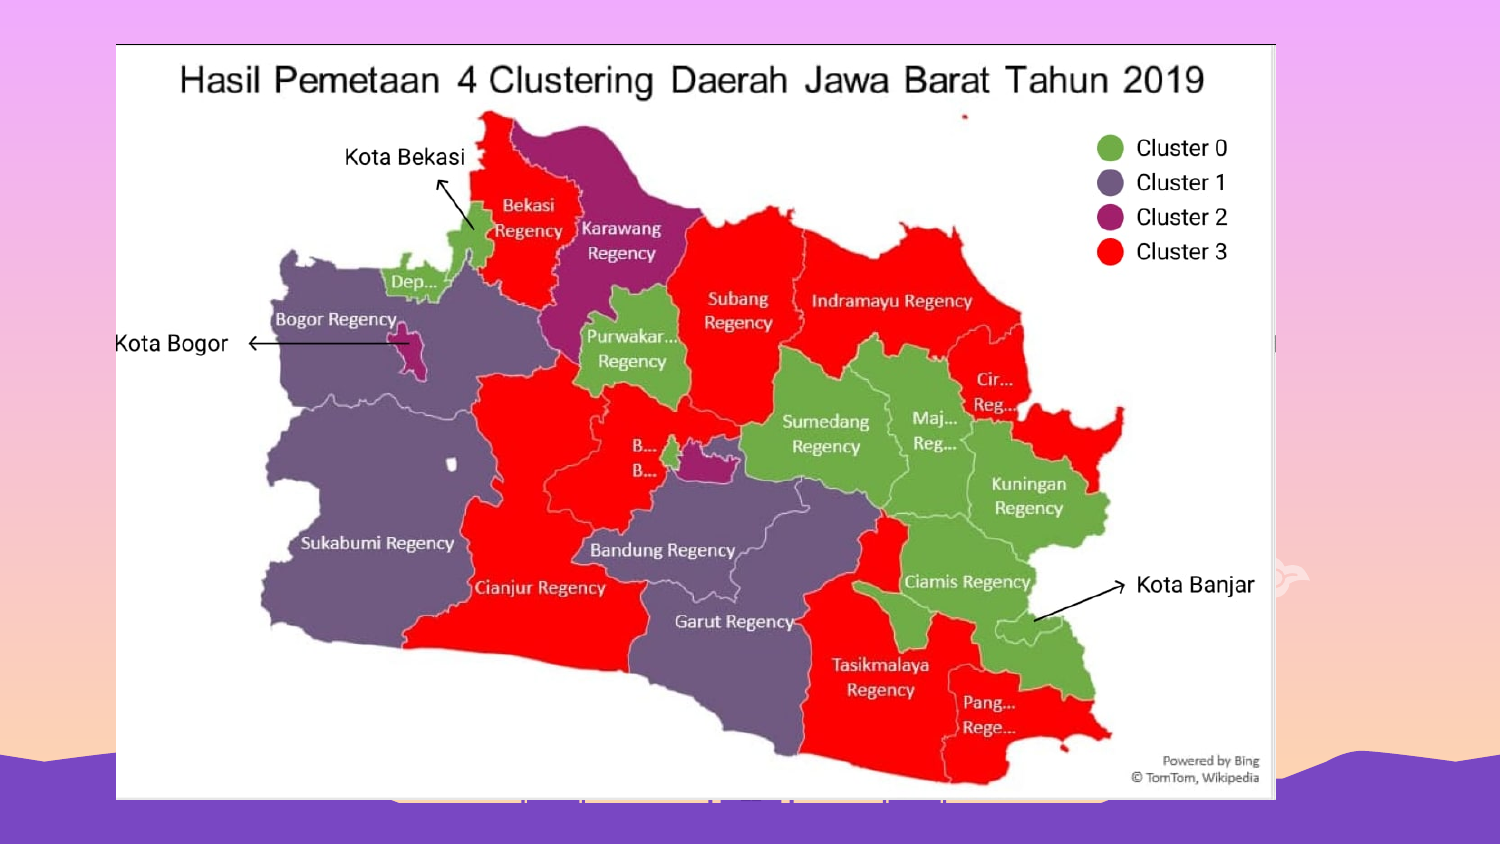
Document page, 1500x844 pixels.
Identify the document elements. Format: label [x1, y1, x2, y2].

picture [116, 44, 1276, 800]
